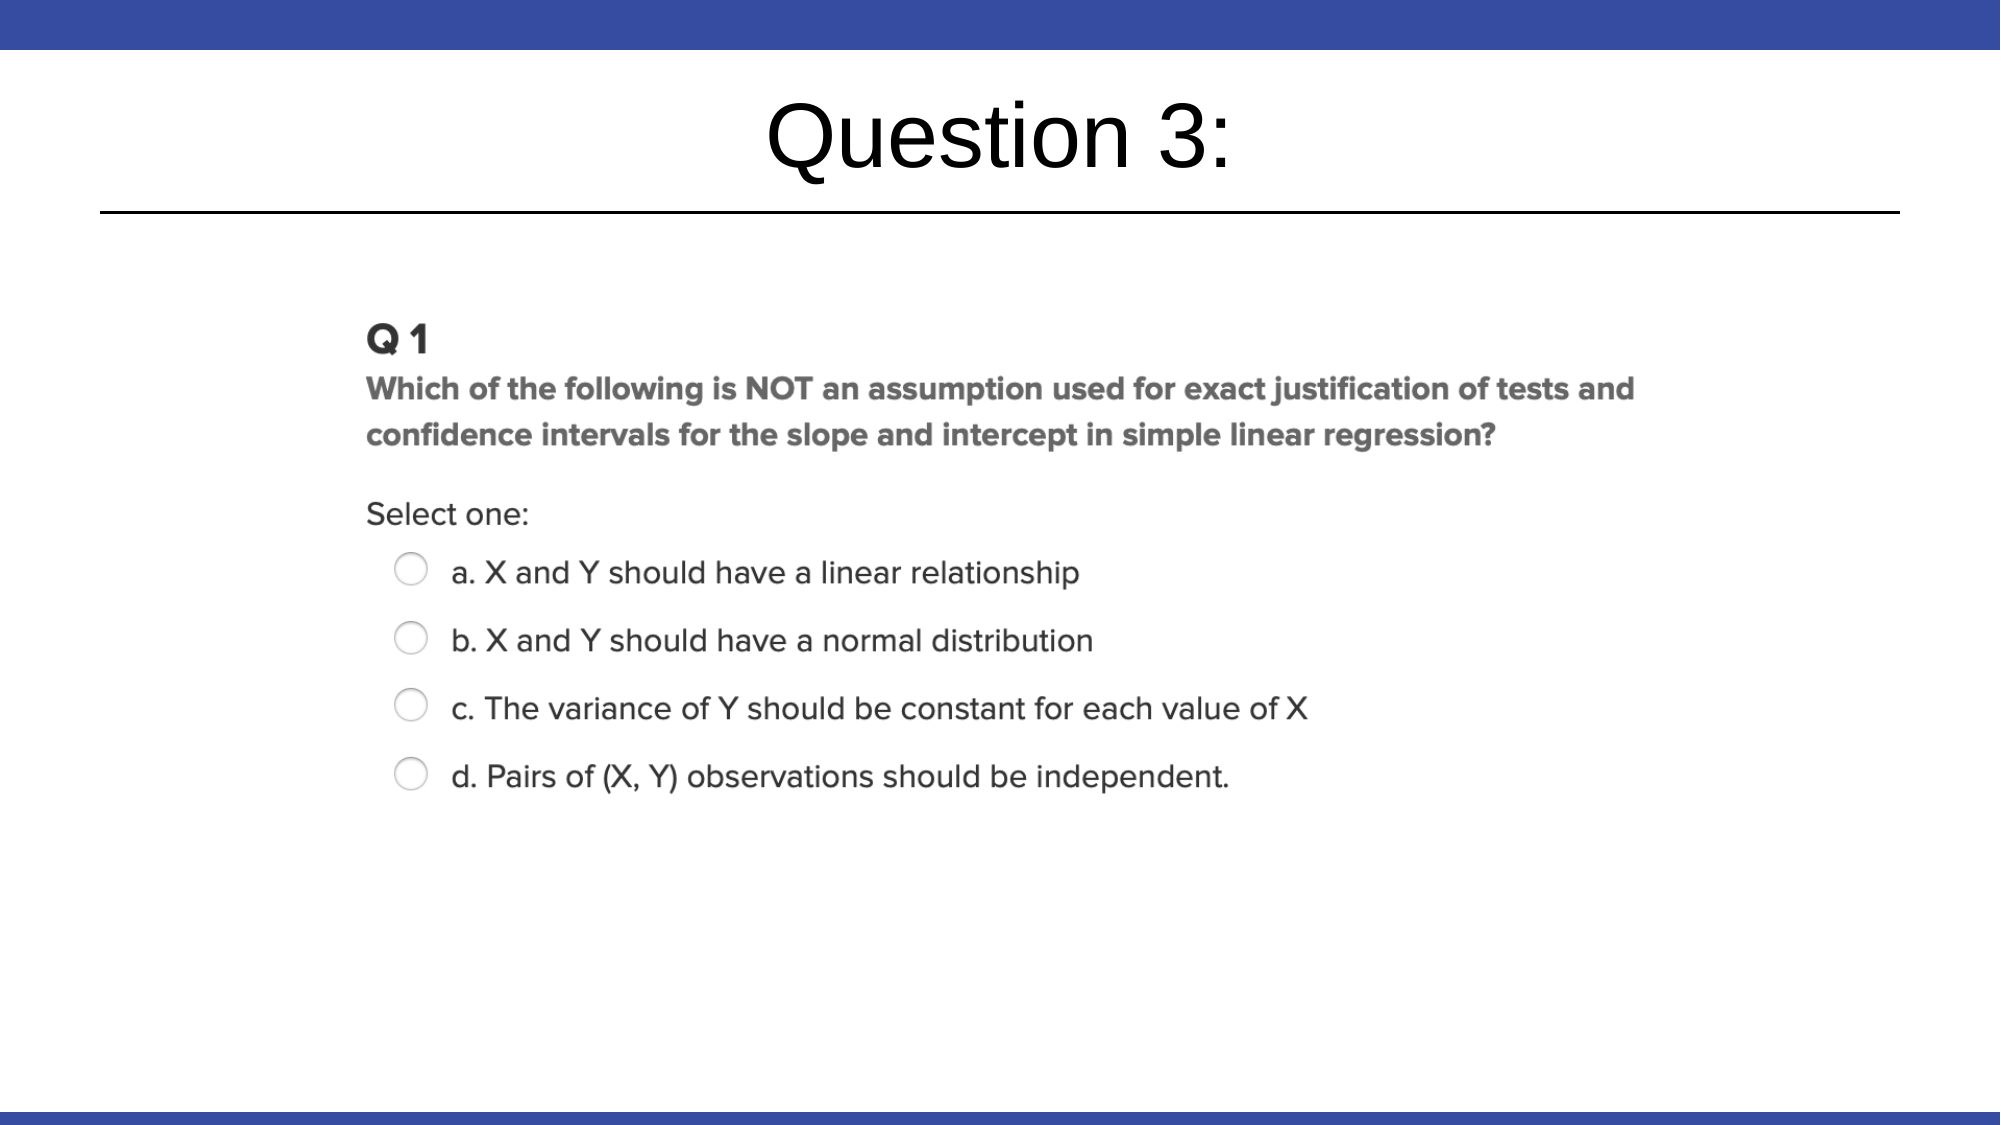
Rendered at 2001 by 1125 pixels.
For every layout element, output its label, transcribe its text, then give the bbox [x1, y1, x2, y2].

title Question 3: [99, 37, 1900, 225]
picture [338, 297, 1662, 828]
